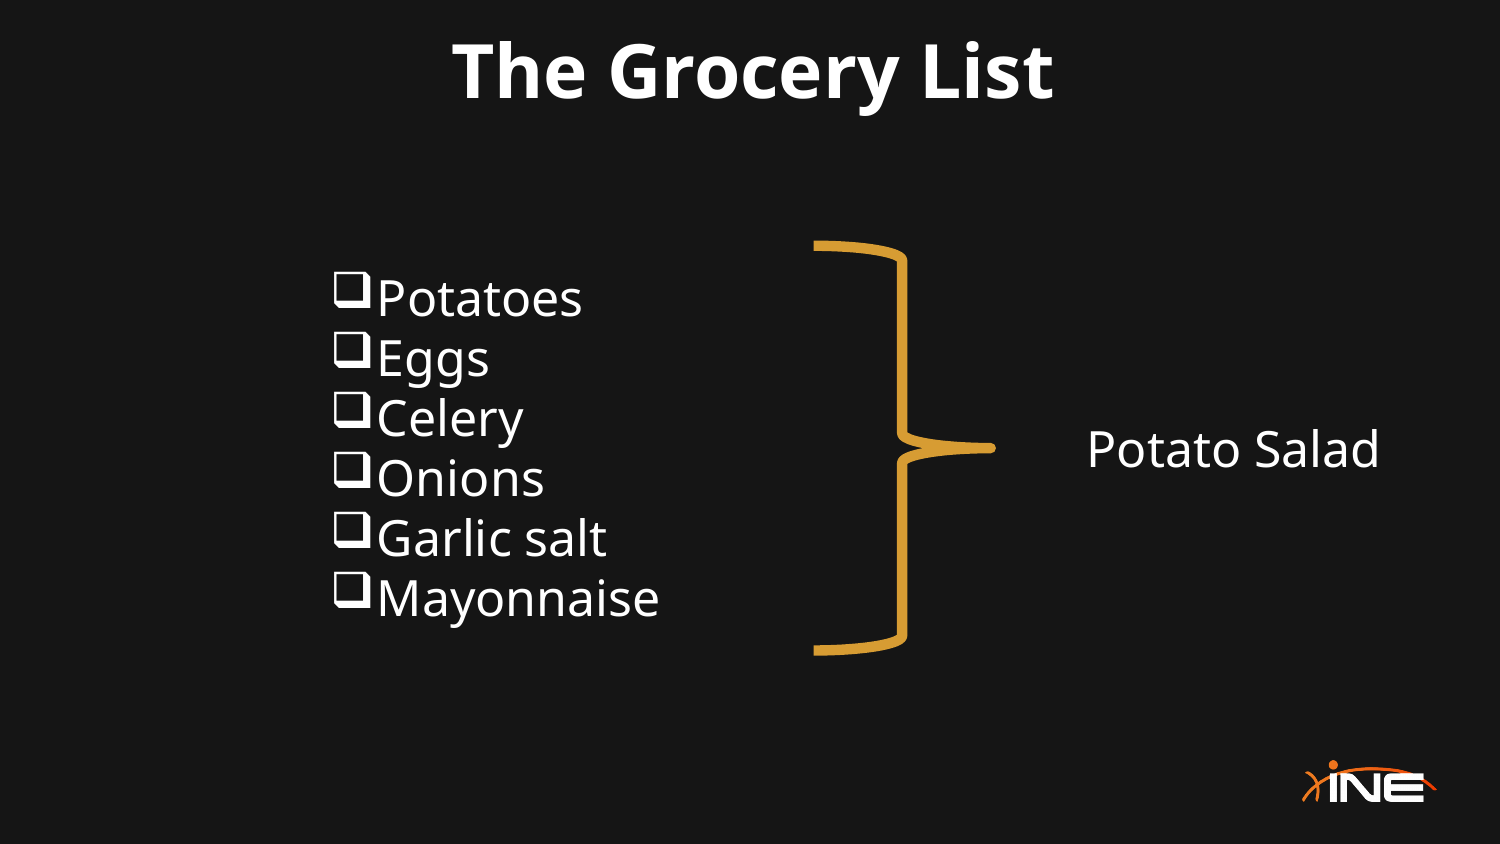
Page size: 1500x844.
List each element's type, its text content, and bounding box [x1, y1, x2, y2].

picture [1302, 760, 1437, 802]
text_box [813, 244, 992, 652]
text_box Potato Salad [1071, 410, 1397, 485]
title The Grocery List [3, 0, 1500, 140]
text_box Potatoes Eggs Celery Onions Garlic salt Mayonnaise [315, 258, 677, 634]
